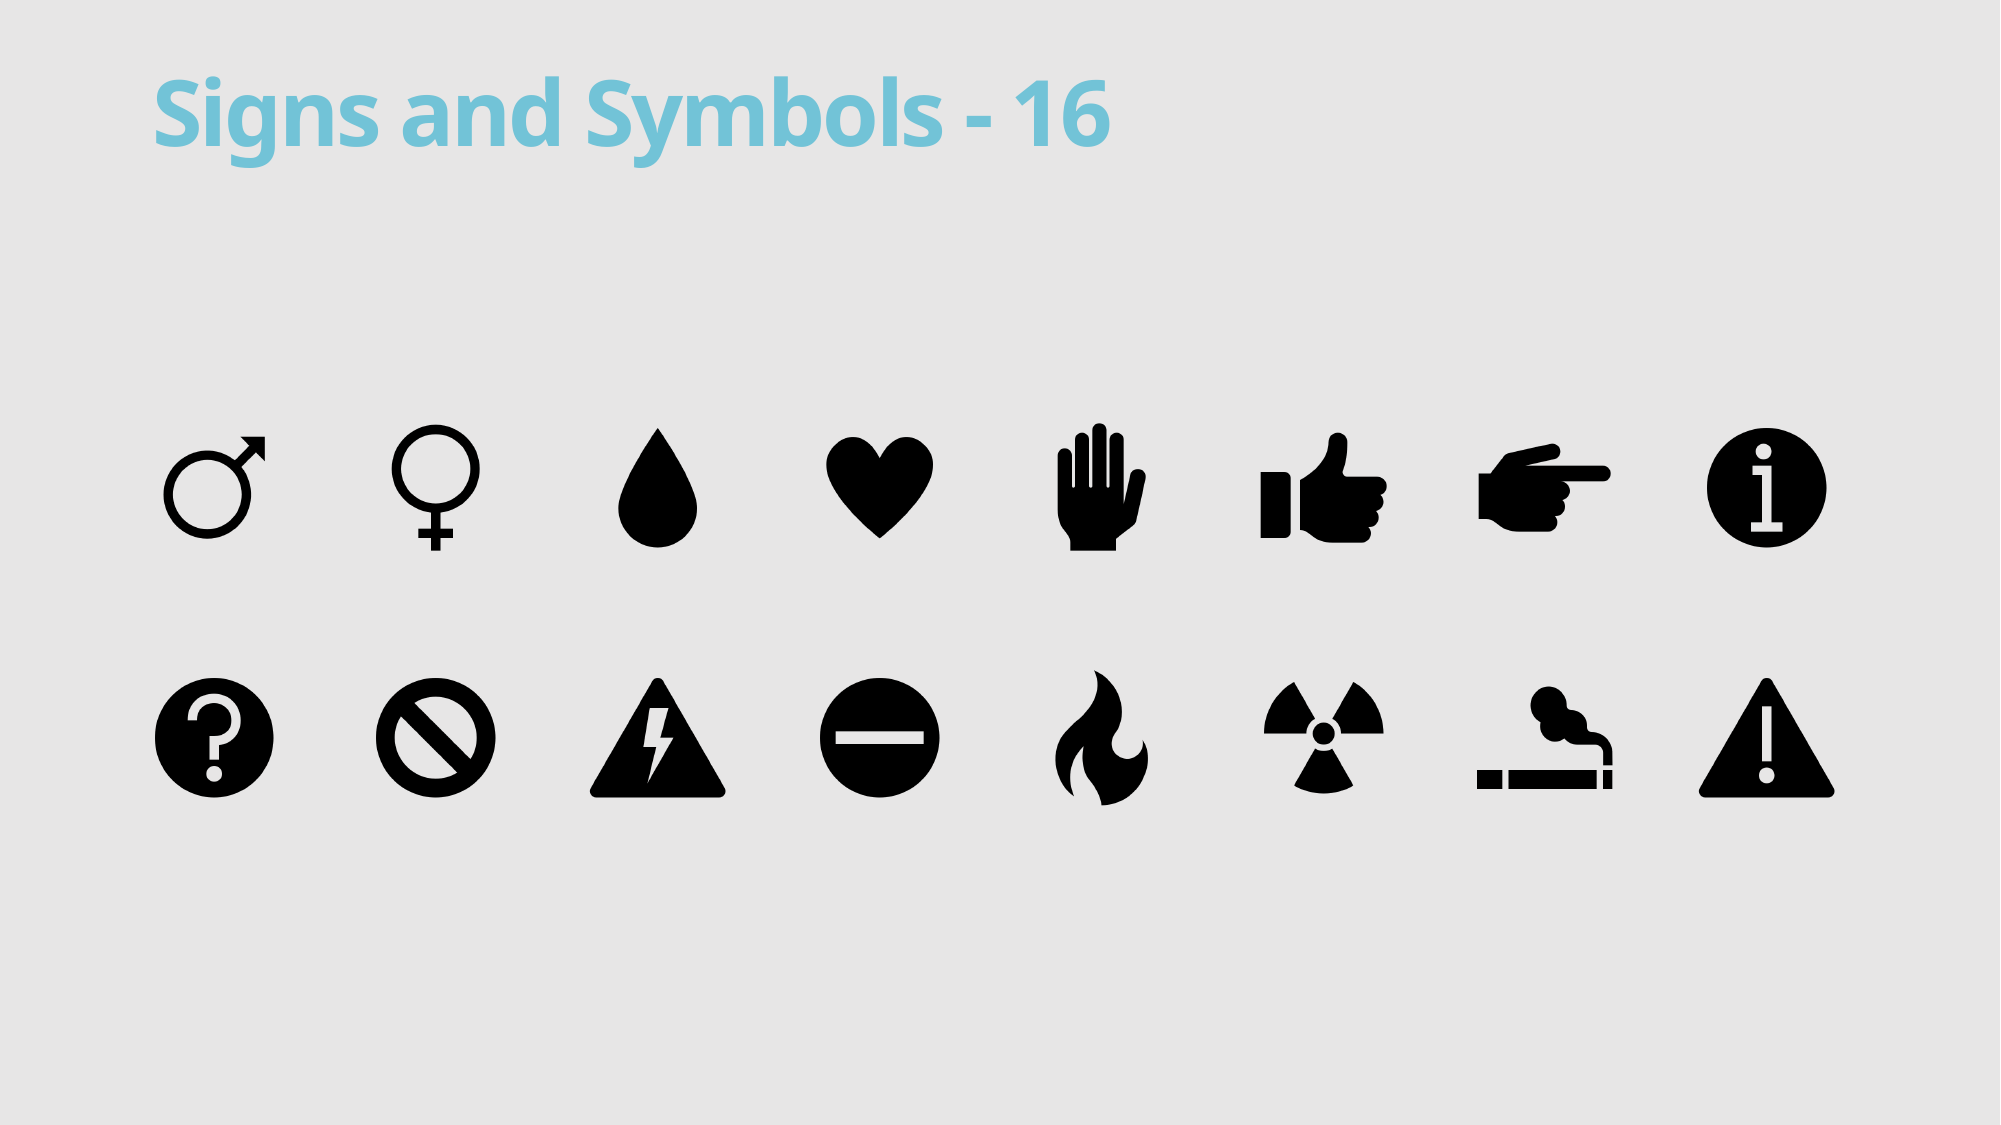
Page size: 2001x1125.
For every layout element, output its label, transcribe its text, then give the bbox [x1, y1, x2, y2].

picture [1469, 412, 1620, 563]
title Signs and Symbols - 16 [137, 59, 1863, 278]
picture [582, 662, 733, 813]
picture [360, 662, 511, 813]
picture [804, 662, 955, 813]
picture [582, 412, 733, 563]
picture [1248, 662, 1399, 813]
picture [1026, 412, 1177, 563]
picture [1469, 662, 1620, 813]
picture [804, 412, 955, 563]
picture [1026, 662, 1177, 813]
picture [1691, 412, 1842, 563]
picture [1691, 662, 1842, 813]
picture [1248, 412, 1399, 563]
picture [138, 662, 289, 813]
picture [138, 412, 289, 563]
picture [360, 412, 511, 563]
